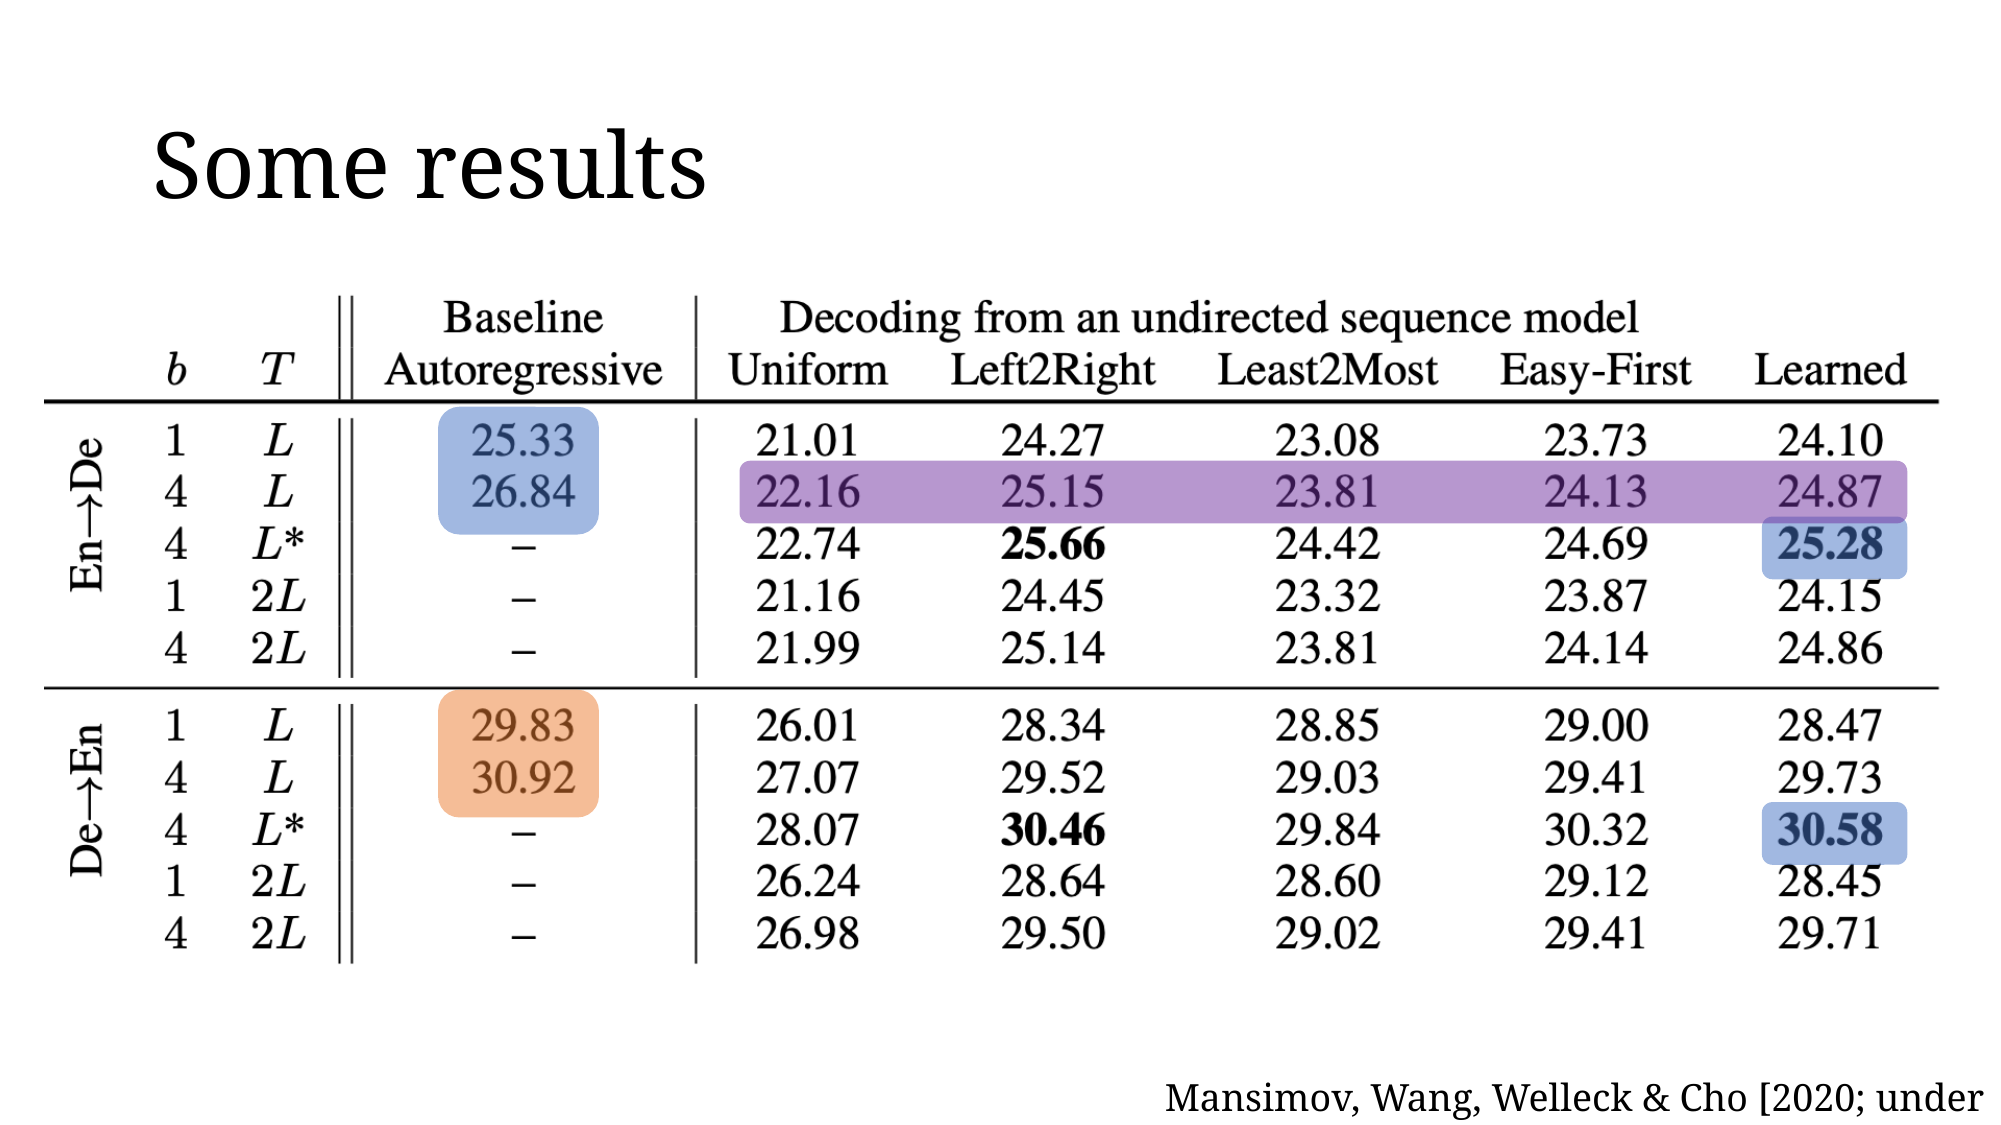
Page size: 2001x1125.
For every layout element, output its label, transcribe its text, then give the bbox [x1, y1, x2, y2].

title Some results [137, 59, 1863, 278]
picture [44, 278, 1956, 986]
text_box Mansimov, Wang, Welleck & Cho [2020; under review] [1012, 1066, 2000, 1125]
